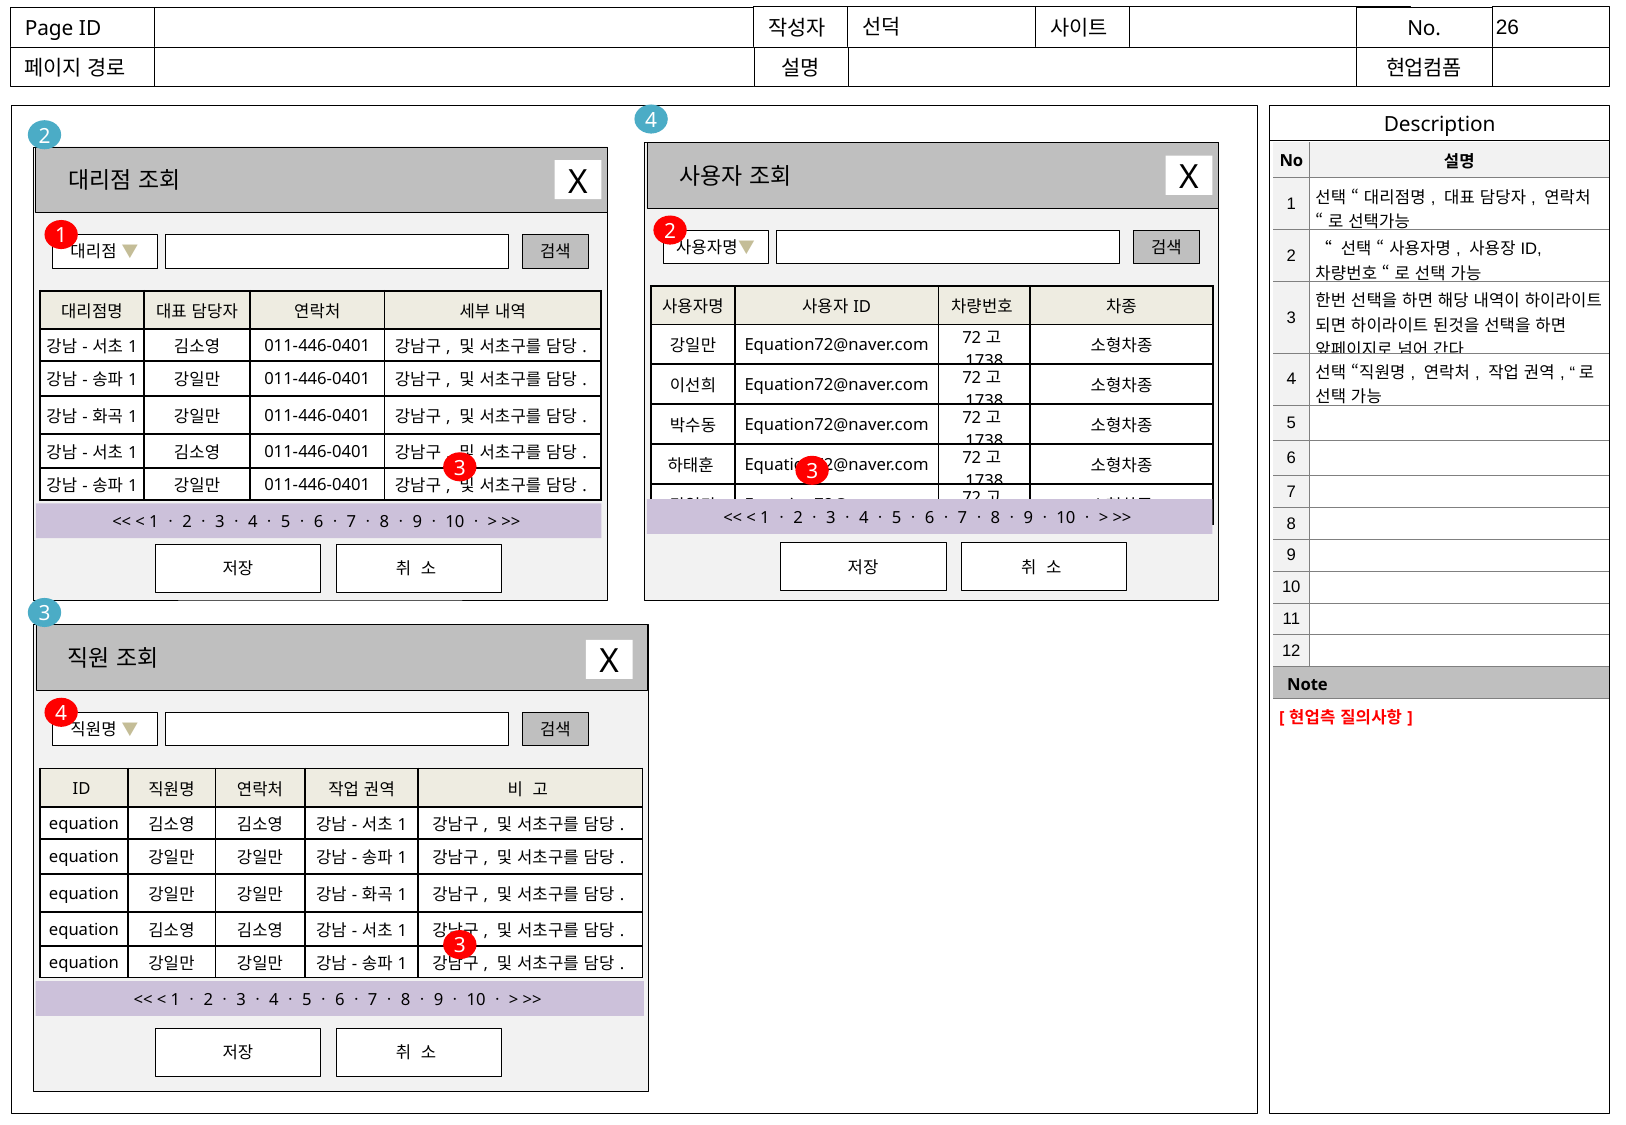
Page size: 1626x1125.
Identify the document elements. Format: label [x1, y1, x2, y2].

table_cell [385, 330, 600, 360]
table_header [736, 287, 938, 324]
table_cell [1273, 572, 1309, 603]
table_cell [216, 947, 304, 977]
table_cell [1031, 445, 1212, 483]
table_cell [41, 875, 127, 911]
table_cell [1273, 406, 1309, 440]
table_cell [1310, 572, 1609, 603]
table_cell [306, 913, 417, 945]
table_header [939, 287, 1029, 324]
table_header [419, 769, 642, 806]
table_cell [736, 325, 938, 363]
table_cell [41, 947, 127, 977]
table_cell [1031, 405, 1212, 443]
table_cell [736, 445, 938, 483]
table_cell [939, 365, 1029, 403]
table_cell [652, 445, 734, 483]
table_cell [1310, 635, 1609, 666]
table_cell [216, 875, 304, 911]
table_cell [1310, 406, 1609, 440]
table_header [1031, 287, 1212, 324]
table_cell [939, 405, 1029, 443]
table_cell [652, 325, 734, 363]
table_cell [1310, 230, 1609, 281]
table_header [41, 769, 127, 806]
table_cell [1031, 325, 1212, 363]
table_cell [251, 362, 384, 395]
table_cell [41, 330, 143, 360]
table_cell [129, 840, 215, 873]
table_cell [652, 365, 734, 403]
table_cell [1310, 604, 1609, 634]
table_cell [41, 435, 143, 467]
text_box [25, 118, 651, 1093]
table_cell [251, 330, 384, 360]
table_cell [1031, 485, 1212, 499]
table_cell [419, 947, 642, 977]
table_cell [251, 435, 384, 467]
table_cell [41, 808, 127, 838]
table_cell [1310, 178, 1609, 229]
table_cell [1273, 354, 1309, 405]
table_header [1310, 142, 1609, 177]
table_cell [145, 435, 249, 467]
table_header [129, 769, 215, 806]
table_cell [1273, 282, 1309, 353]
table_cell [736, 365, 938, 403]
table_cell [306, 840, 417, 873]
table_header [652, 287, 734, 324]
table_cell [1273, 508, 1309, 539]
table_cell [129, 947, 215, 977]
table_cell [385, 362, 600, 395]
table_header [306, 769, 417, 806]
table_cell [216, 840, 304, 873]
table_cell [1310, 282, 1609, 353]
text_box [642, 140, 1220, 602]
table_cell [251, 469, 384, 499]
table_cell [1273, 178, 1309, 229]
table_cell [1273, 476, 1309, 507]
table_cell [1273, 635, 1309, 666]
table_header [1273, 142, 1309, 177]
table_cell [652, 405, 734, 443]
table_cell [129, 808, 215, 838]
table_cell [41, 913, 127, 945]
table_cell [419, 808, 642, 838]
table_cell [939, 445, 1029, 483]
table_cell [652, 485, 734, 499]
table_cell [1273, 699, 1609, 894]
table_cell [736, 405, 938, 443]
table_cell [419, 913, 642, 945]
table_cell [1310, 476, 1609, 507]
table_cell [145, 469, 249, 499]
table_cell [306, 875, 417, 911]
table_cell [1310, 354, 1609, 405]
table_cell [419, 840, 642, 873]
table_cell [1273, 667, 1609, 698]
table_cell [145, 330, 249, 360]
table_cell [41, 397, 143, 433]
table_cell [306, 947, 417, 977]
table_cell [216, 808, 304, 838]
table_cell [1310, 540, 1609, 571]
table_cell [216, 913, 304, 945]
table_cell [939, 485, 1029, 499]
text_box [632, 102, 670, 136]
table_cell [1273, 604, 1309, 634]
table_cell [1310, 441, 1609, 475]
table_cell [1031, 365, 1212, 403]
table_cell [145, 397, 249, 433]
table_cell [1273, 230, 1309, 281]
table_header [251, 292, 384, 328]
table_header [385, 292, 600, 328]
table_cell [385, 435, 600, 467]
table_cell [939, 325, 1029, 363]
table_header [216, 769, 304, 806]
table_cell [251, 397, 384, 433]
table_header [145, 292, 249, 328]
table_cell [41, 840, 127, 873]
table_cell [736, 485, 938, 499]
table_cell [1273, 441, 1309, 475]
table_cell [419, 875, 642, 911]
table_cell [145, 362, 249, 395]
table_cell [385, 397, 600, 433]
table_cell [1273, 540, 1309, 571]
table_cell [129, 875, 215, 911]
table_cell [1310, 508, 1609, 539]
table_cell [306, 808, 417, 838]
table_cell [41, 469, 143, 499]
table_cell [385, 469, 600, 499]
table_cell [41, 362, 143, 395]
table_cell [129, 913, 215, 945]
table_header [41, 292, 143, 328]
